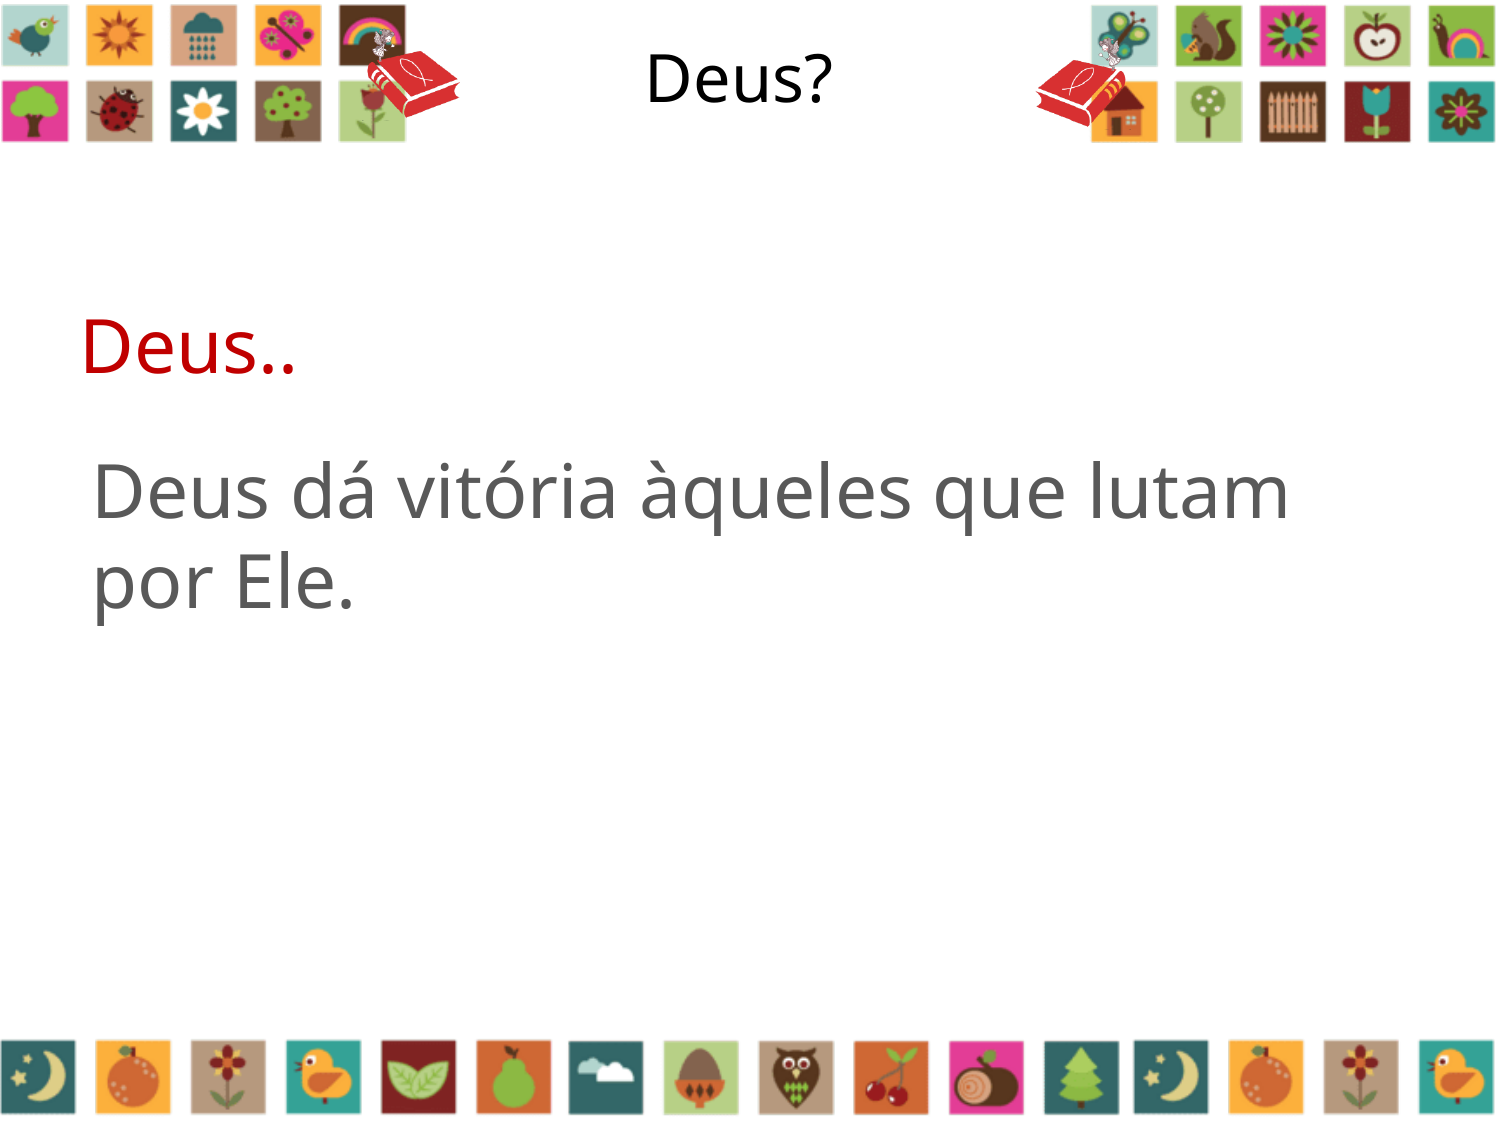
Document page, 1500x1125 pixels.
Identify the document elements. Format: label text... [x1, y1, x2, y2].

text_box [0, 1028, 1500, 1118]
text_box Deus? [496, 28, 998, 124]
text_box Deus dá vitória àqueles que lutam por Ele. [76, 436, 1424, 632]
picture [1003, 3, 1500, 150]
text_box Deus.. [64, 290, 1412, 396]
picture [0, 3, 492, 150]
